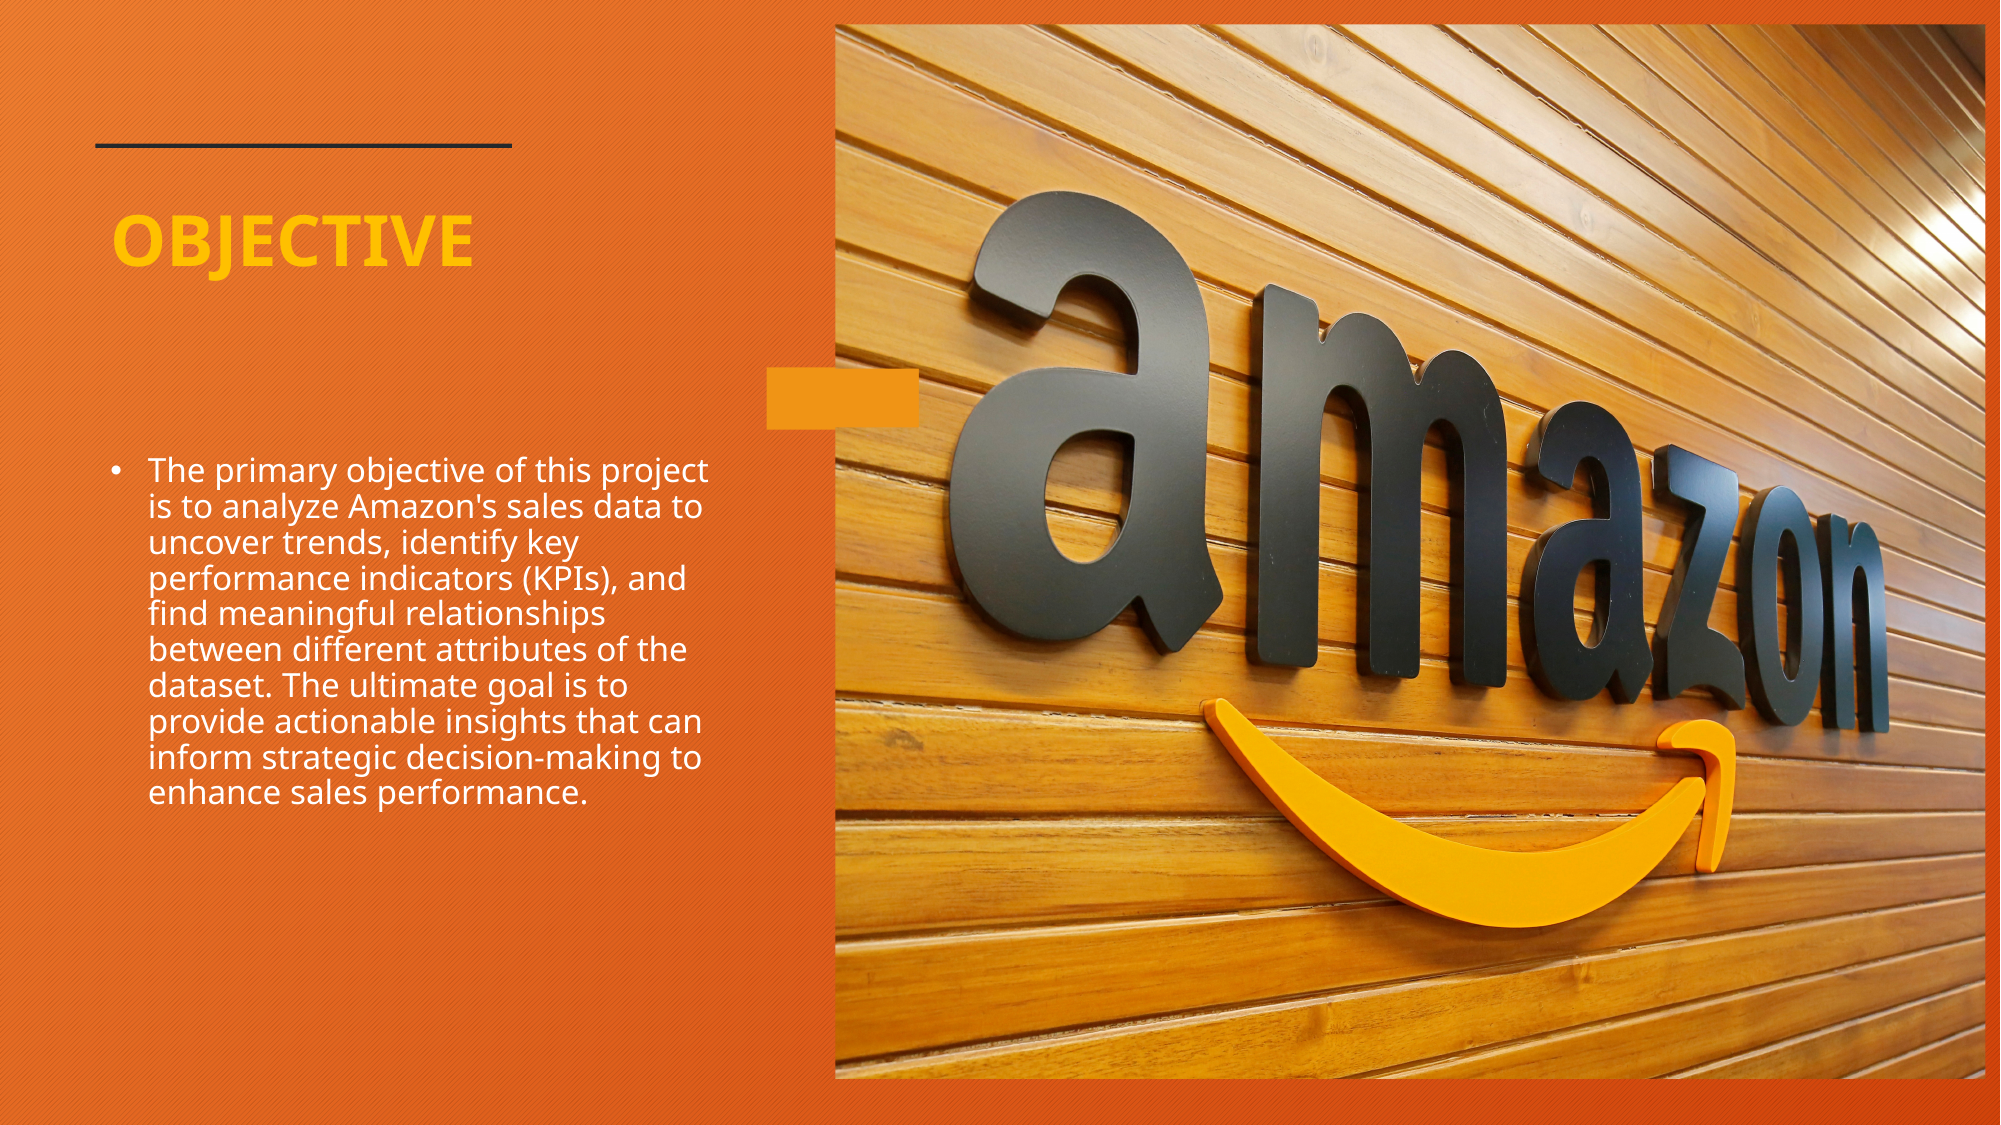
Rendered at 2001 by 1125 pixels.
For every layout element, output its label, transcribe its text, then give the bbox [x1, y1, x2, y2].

title OBJECTIVE [95, 198, 729, 420]
list The primary objective of this project is to analyze Amazon's sales data to uncover trends, identify key performance indicators (KPIs), and find meaningful relationships between different attributes of the dataset. The ultimate goal is to provide actionable insights that can inform strategic decision-making to enhance sales performance. [95, 446, 729, 1043]
picture [835, 24, 1986, 1080]
